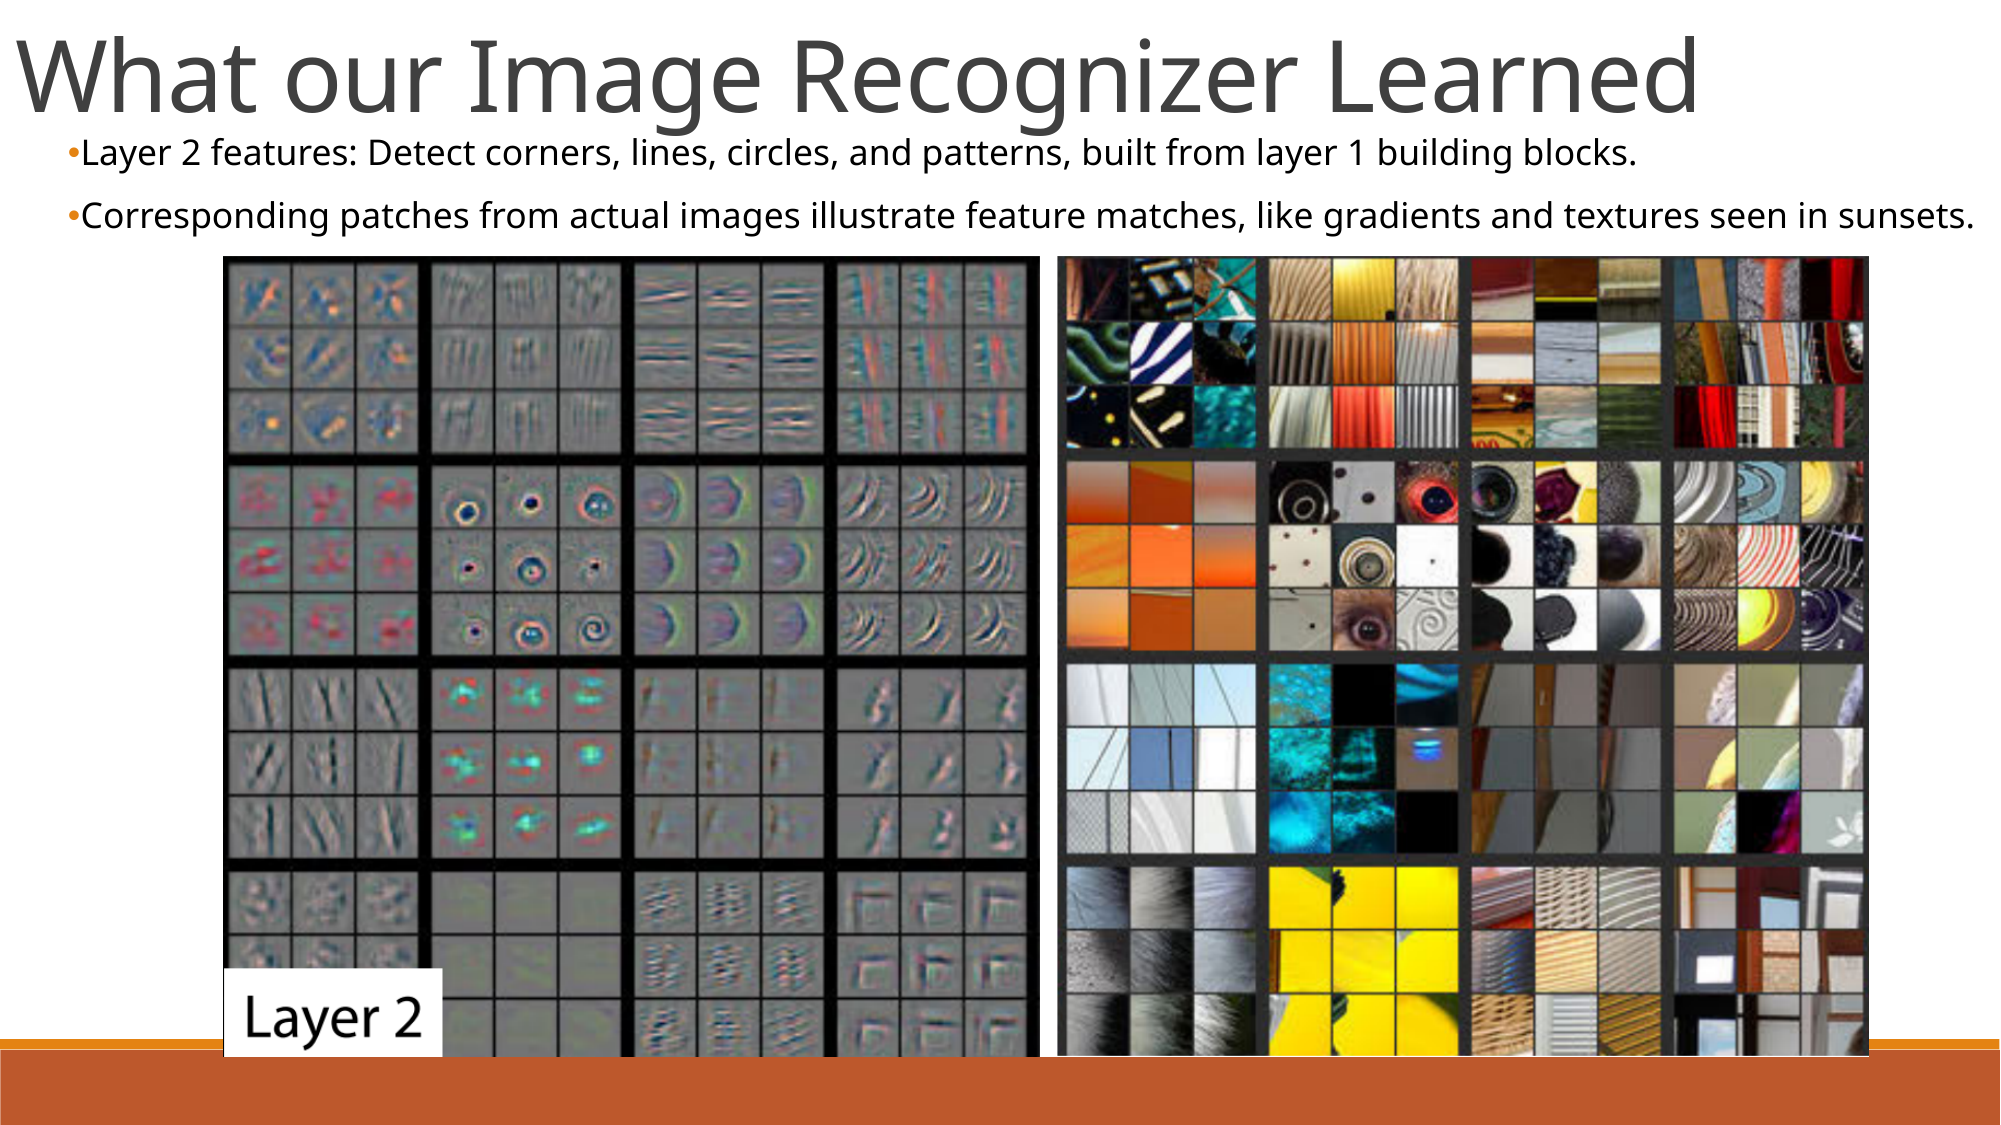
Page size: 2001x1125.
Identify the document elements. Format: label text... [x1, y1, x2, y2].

picture [222, 255, 1869, 1057]
title What our Image Recognizer Learned [0, 0, 1809, 141]
list Layer 2 features: Detect corners, lines, circles, and patterns, built from layer 1 building blocks. Corresponding patches from actual images illustrate feature matches, like gradients and textures seen in sunsets. [67, 127, 2000, 281]
